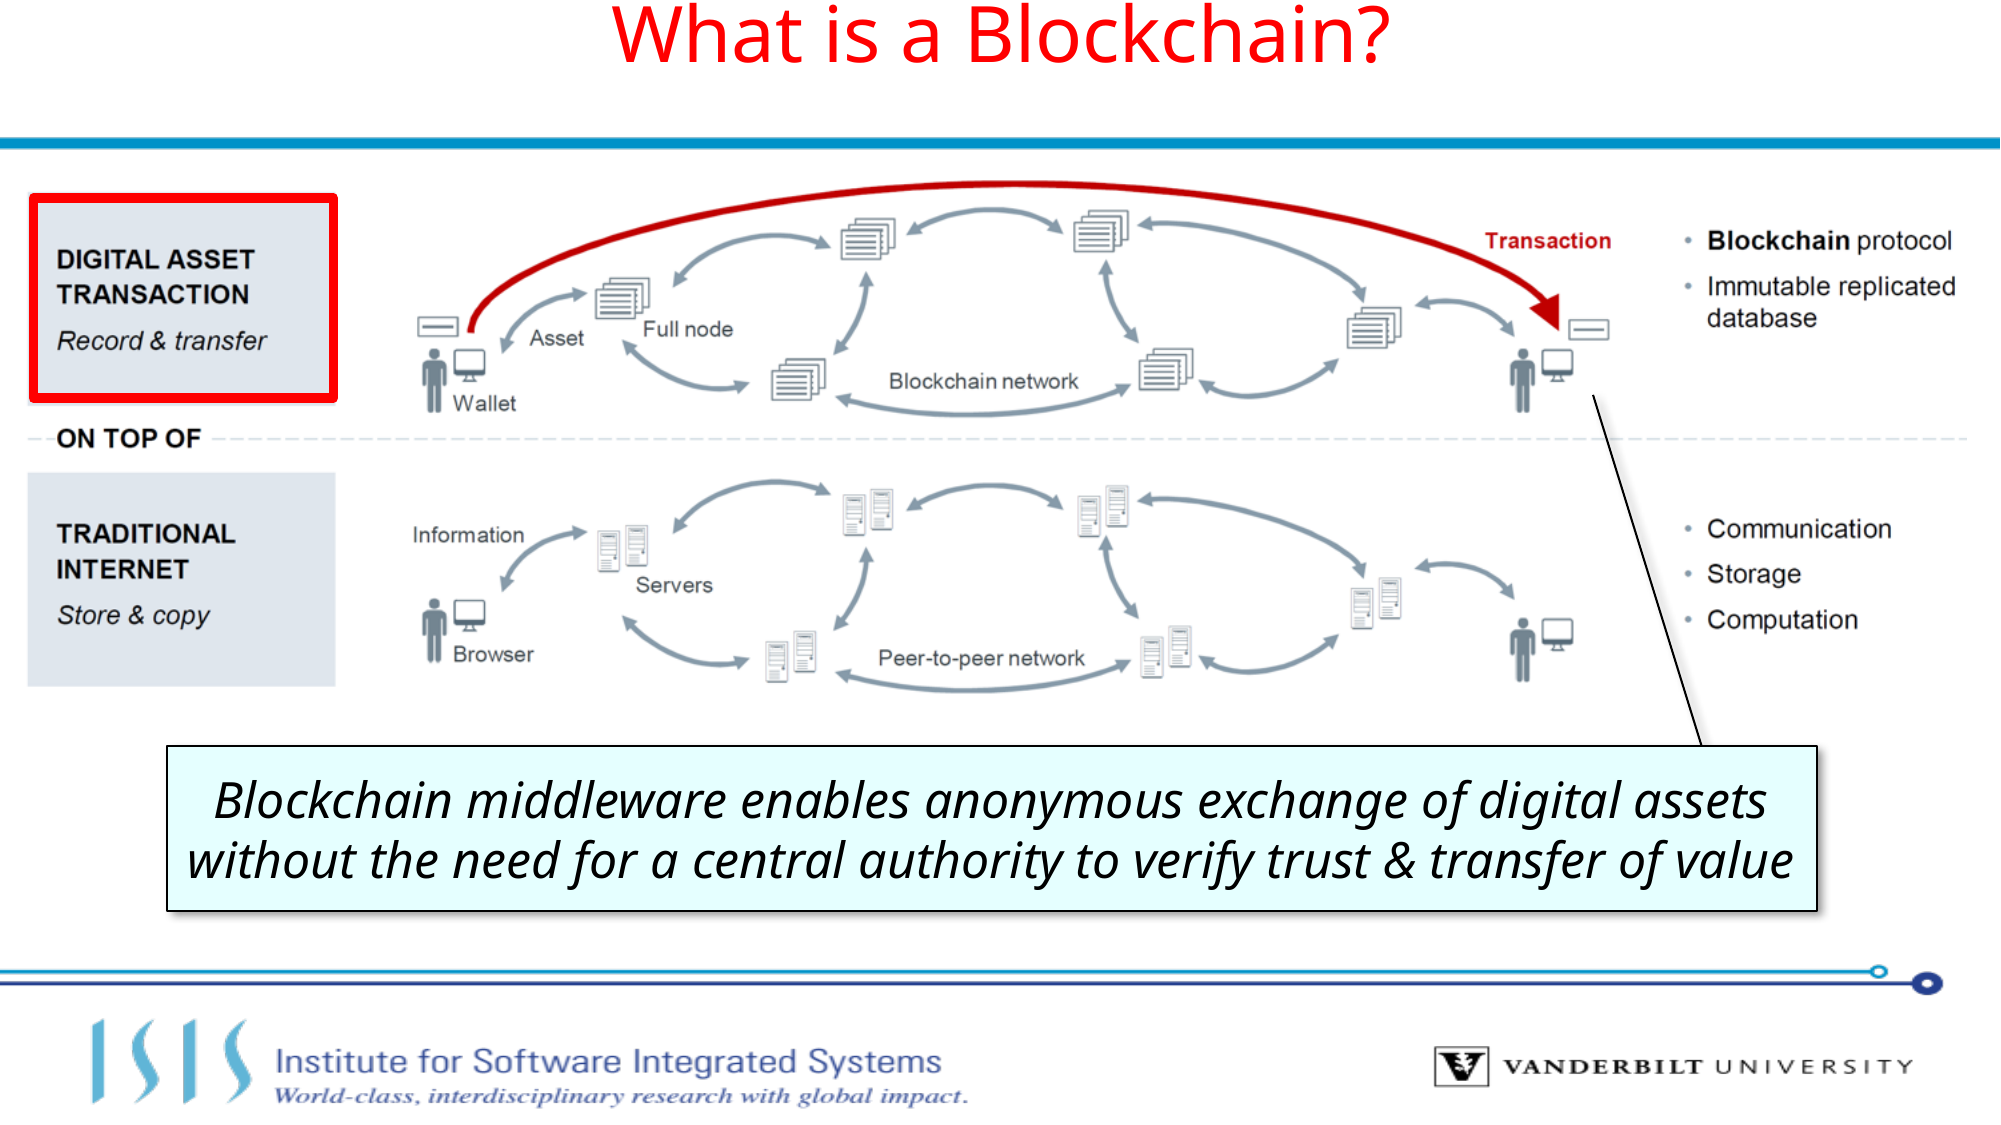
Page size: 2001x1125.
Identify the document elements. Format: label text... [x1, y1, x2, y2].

picture [16, 178, 1967, 715]
text_box Blockchain middleware enables anonymous exchange of digital assets without the need for a central authority to verify trust & transfer of value [164, 726, 1819, 913]
text_box What is a Blockchain? [1, 0, 2000, 71]
